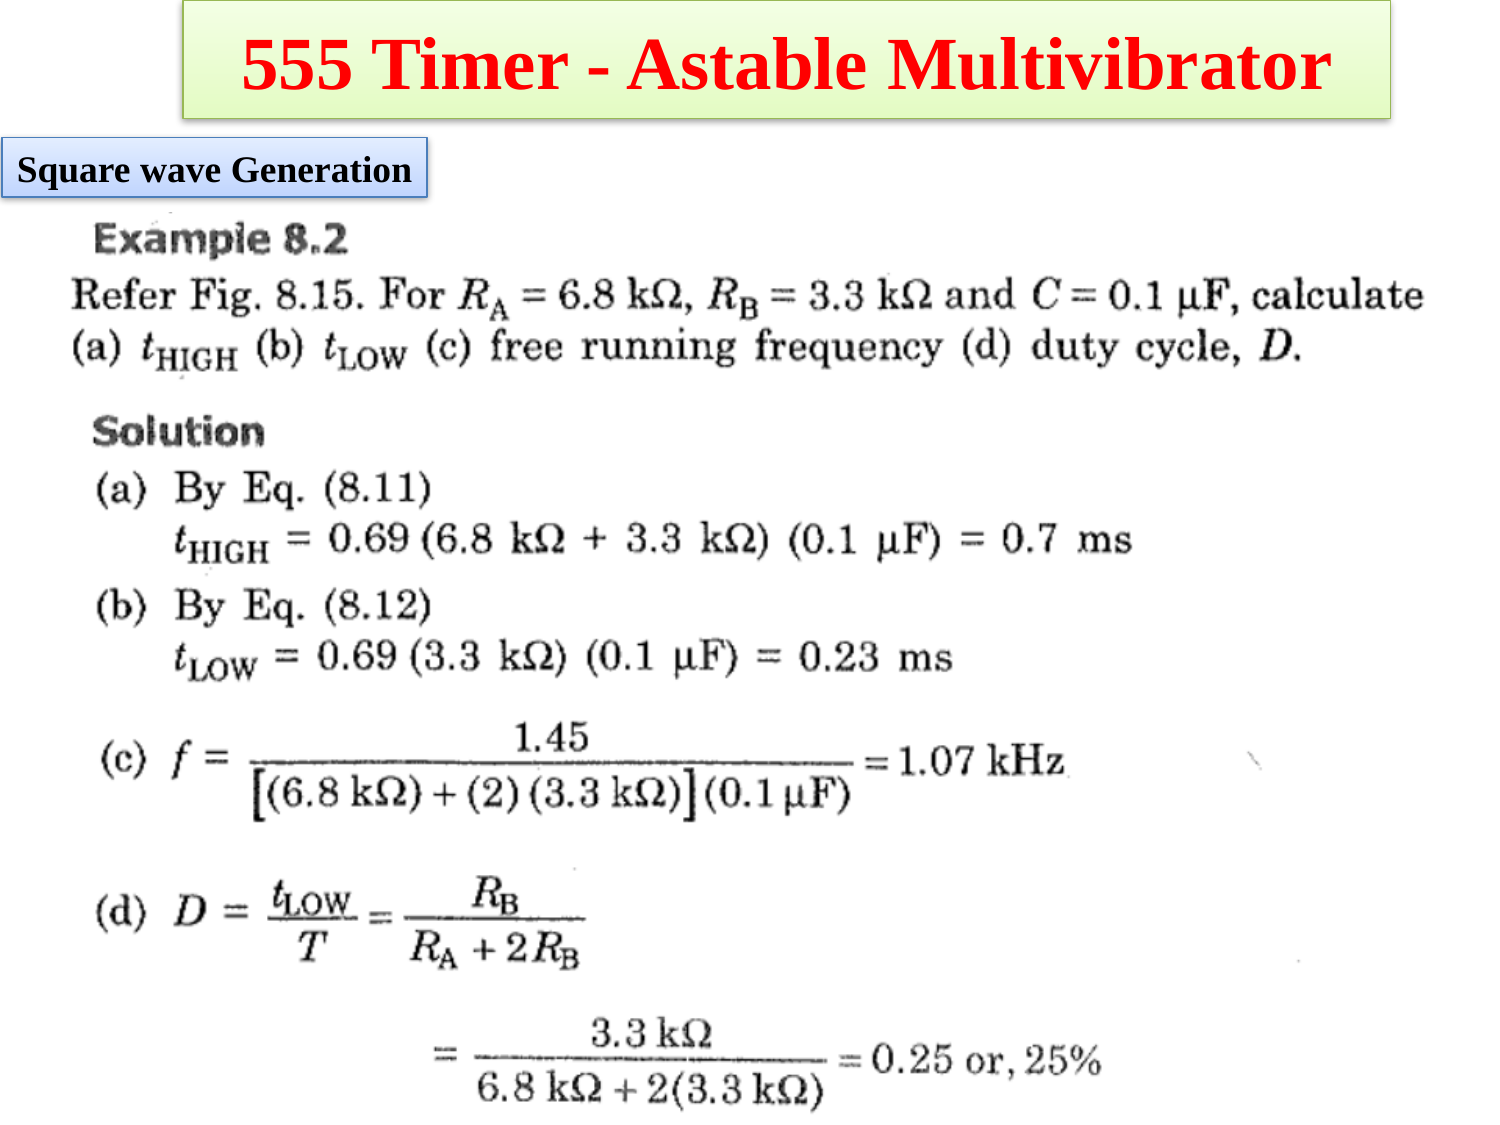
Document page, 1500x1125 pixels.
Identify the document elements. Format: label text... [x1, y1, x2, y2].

text_box 555 Timer - Astable Multivibrator [182, 0, 1391, 119]
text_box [44, 212, 1456, 1119]
text_box Square wave Generation [1, 137, 428, 198]
